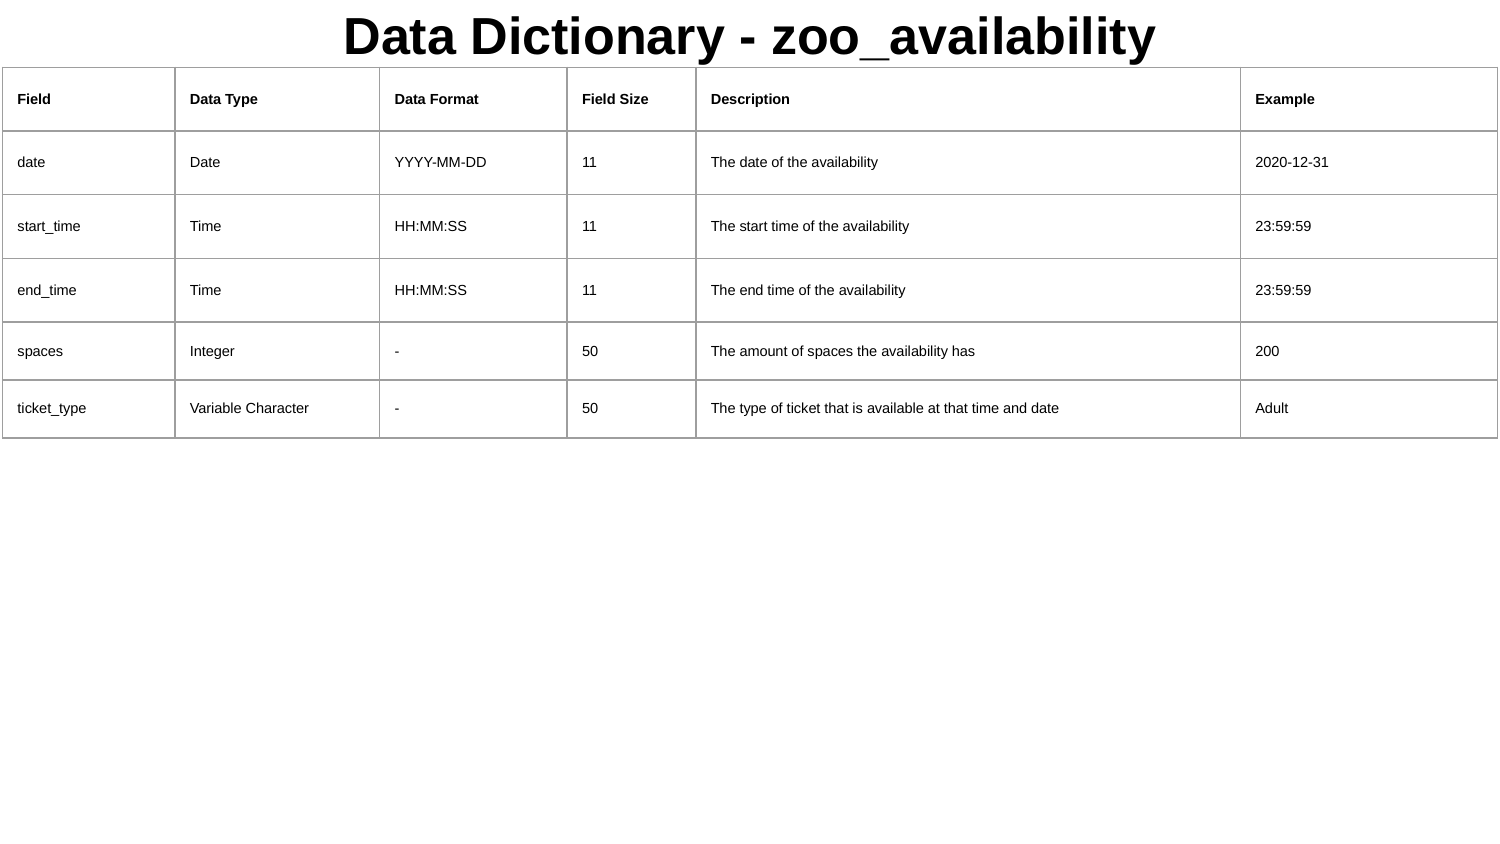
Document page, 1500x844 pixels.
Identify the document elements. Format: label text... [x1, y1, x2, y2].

table_cell 11 [568, 259, 695, 321]
table_cell The amount of spaces the availability has [697, 323, 1240, 379]
table_cell The type of ticket that is available at that time and date [697, 381, 1240, 437]
table_cell 23:59:59 [1241, 195, 1497, 258]
table_cell - [380, 381, 566, 437]
table_cell ticket_type [3, 381, 174, 437]
table_cell YYYY-MM-DD [380, 132, 566, 194]
table_cell Time [176, 259, 379, 321]
table_cell 23:59:59 [1241, 259, 1497, 321]
table_cell 200 [1241, 323, 1497, 379]
table_cell 50 [568, 323, 695, 379]
table_header Field Size [568, 68, 695, 130]
table_cell The start time of the availability [697, 195, 1240, 258]
table_cell The end time of the availability [697, 259, 1240, 321]
table_cell HH:MM:SS [380, 259, 566, 321]
table_cell - [380, 323, 566, 379]
table_cell 11 [568, 195, 695, 258]
table_cell The date of the availability [697, 132, 1240, 194]
table_cell Adult [1241, 381, 1497, 437]
table_cell 2020-12-31 [1241, 132, 1497, 194]
table_cell start_time [3, 195, 174, 258]
table_cell end_time [3, 259, 174, 321]
table_cell Date [176, 132, 379, 194]
table_cell 11 [568, 132, 695, 194]
table_header Field [3, 68, 174, 130]
table_cell date [3, 132, 174, 194]
table_cell Integer [176, 323, 379, 379]
table_header Data Type [176, 68, 379, 130]
table_header Description [697, 68, 1240, 130]
title Data Dictionary - zoo_availability [298, 0, 1202, 67]
table_cell Variable Character [176, 381, 379, 437]
table_cell spaces [3, 323, 174, 379]
table_header Example [1241, 68, 1497, 130]
table_cell Time [176, 195, 379, 258]
table_cell HH:MM:SS [380, 195, 566, 258]
table_header Data Format [380, 68, 566, 130]
table_cell 50 [568, 381, 695, 437]
